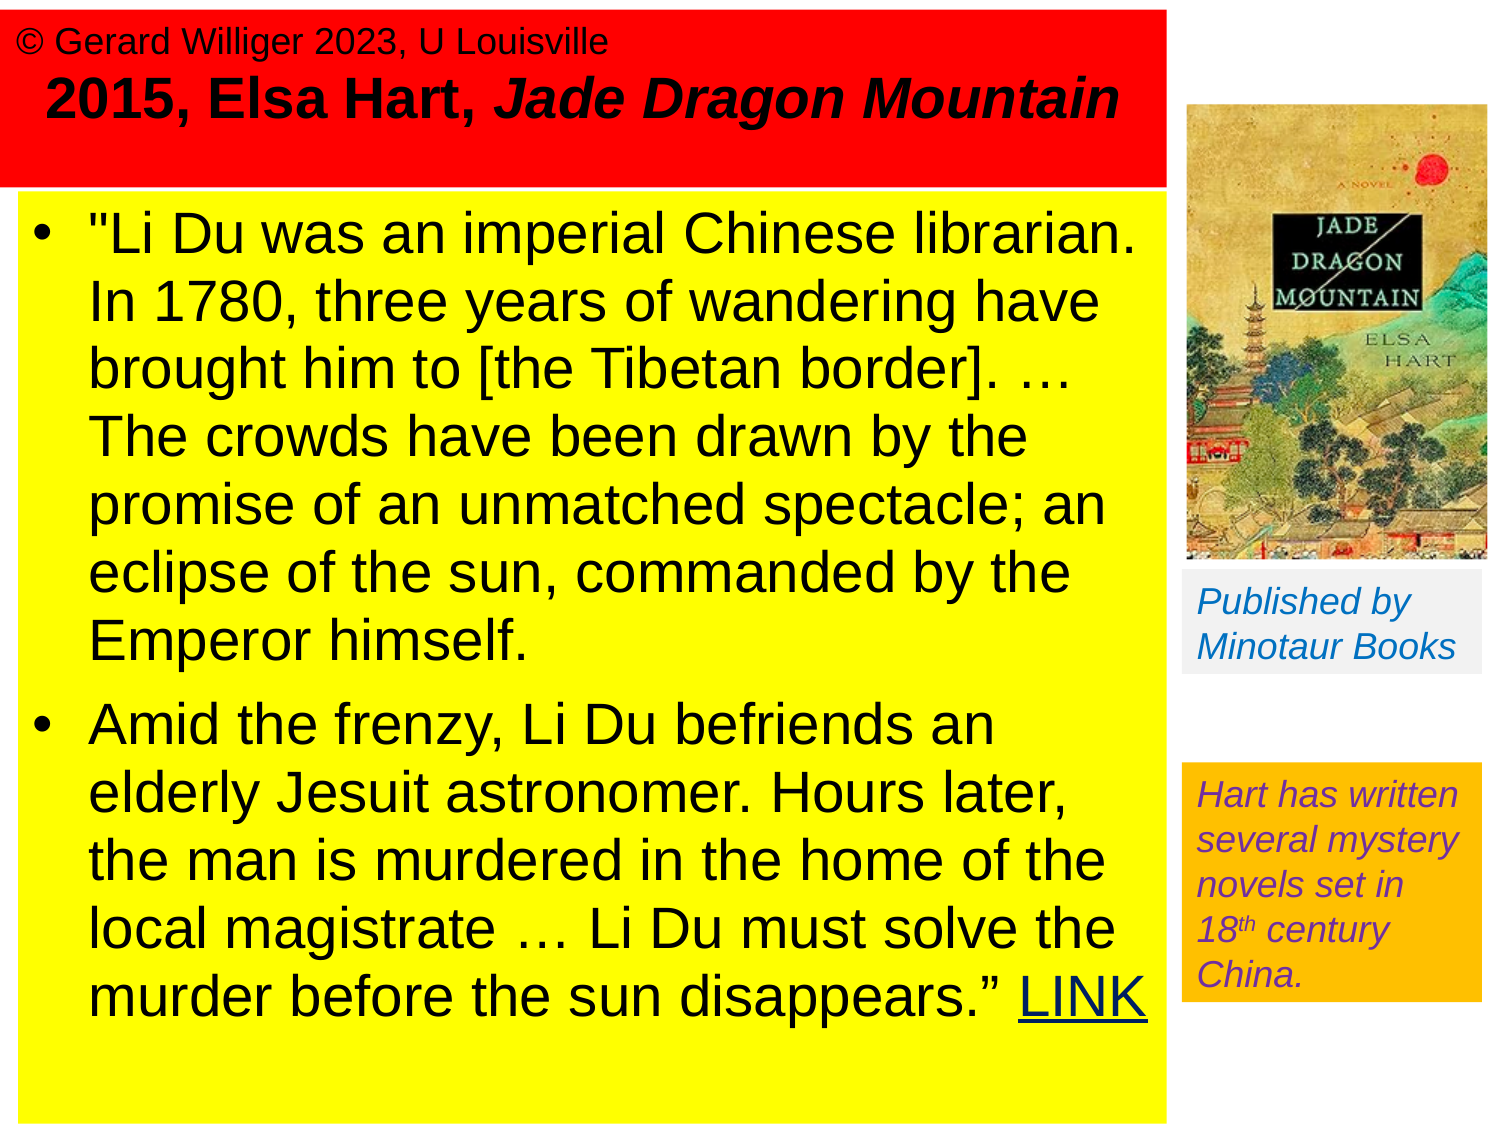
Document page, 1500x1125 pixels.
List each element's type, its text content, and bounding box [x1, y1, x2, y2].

title 2015, Elsa Hart, Jade Dragon Mountain [0, 9, 1167, 188]
text_box Published by Minotaur Books [1181, 574, 1482, 674]
text_box Hart has written several mystery novels set in 18th century China. [1181, 762, 1482, 1003]
list "Li Du was an imperial Chinese librarian. In 1780, three years of wandering have brought him to [the Tibetan border]. … The crowds have been drawn by the promise of an unmatched spectacle; an eclipse of the sun, commanded by the Emperor himself. Amid the frenzy, Li Du befriends an elderly Jesuit astronomer. Hours later, the man is murdered in the home of the local magistrate … Li Du must solve the murder before the sun disappears.” LINK [18, 191, 1167, 1124]
text_box © Gerard Williger 2023, U Louisville [1, 9, 639, 70]
picture [1181, 93, 1495, 567]
